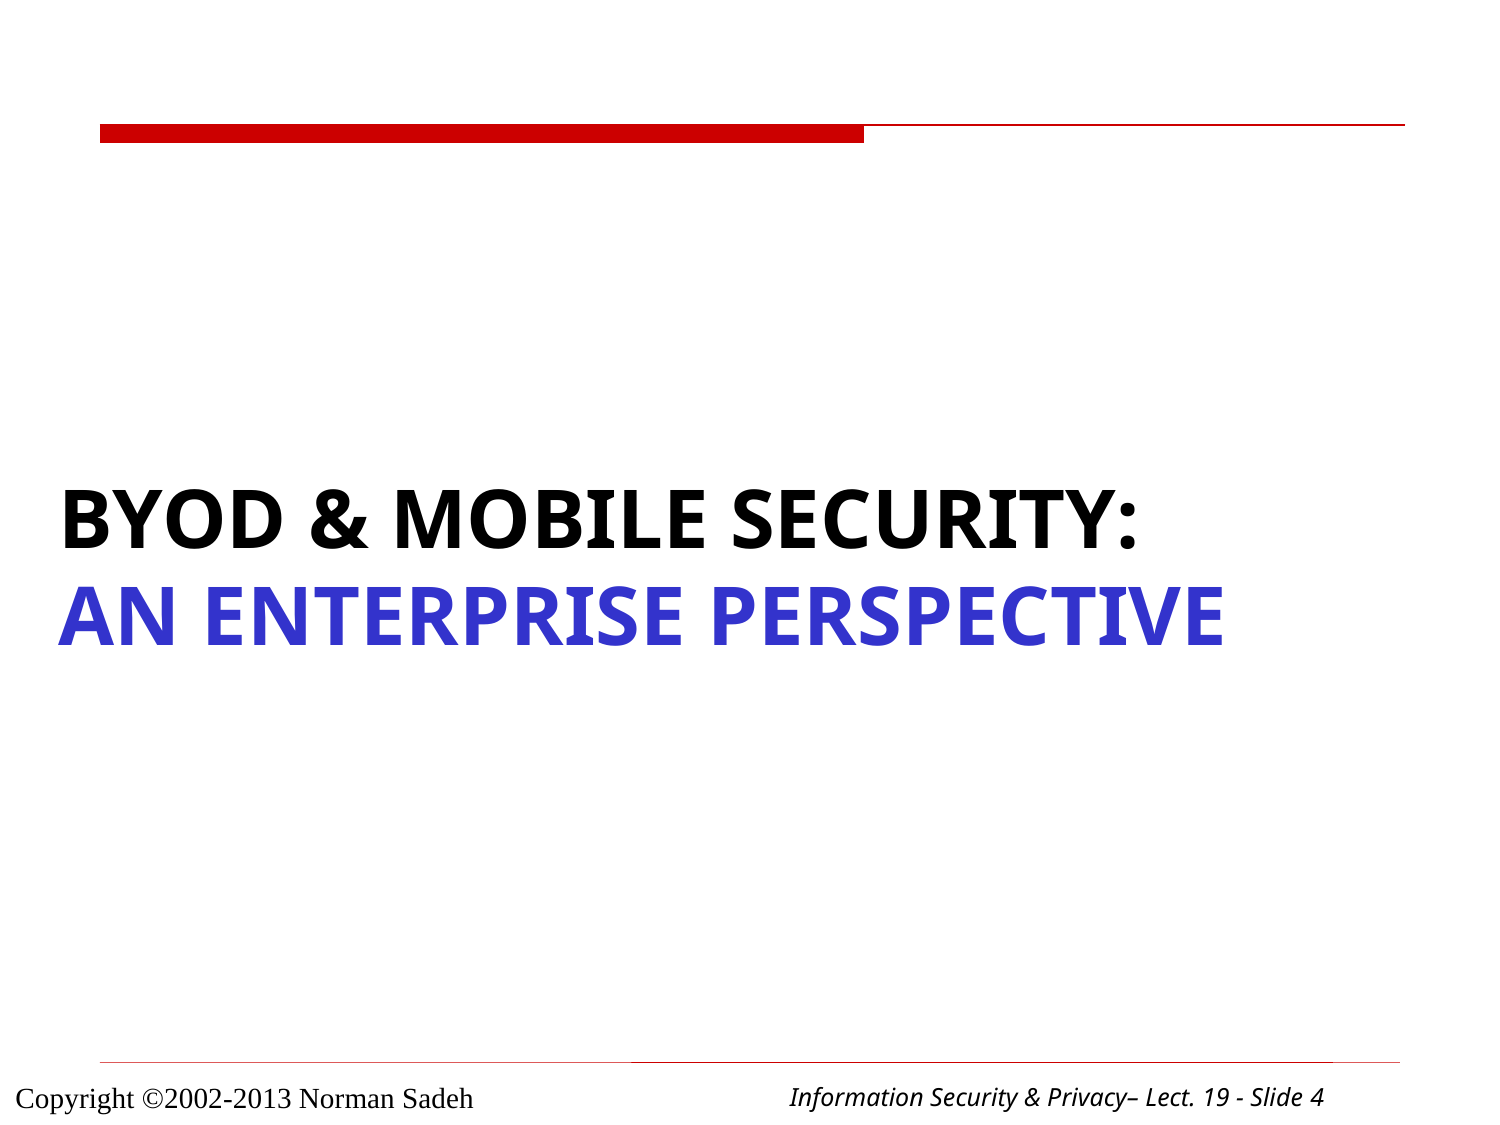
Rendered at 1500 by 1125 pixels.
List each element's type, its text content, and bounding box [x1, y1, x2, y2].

title BYOD & Mobile Security: An Enterprise Perspective [43, 459, 1500, 684]
